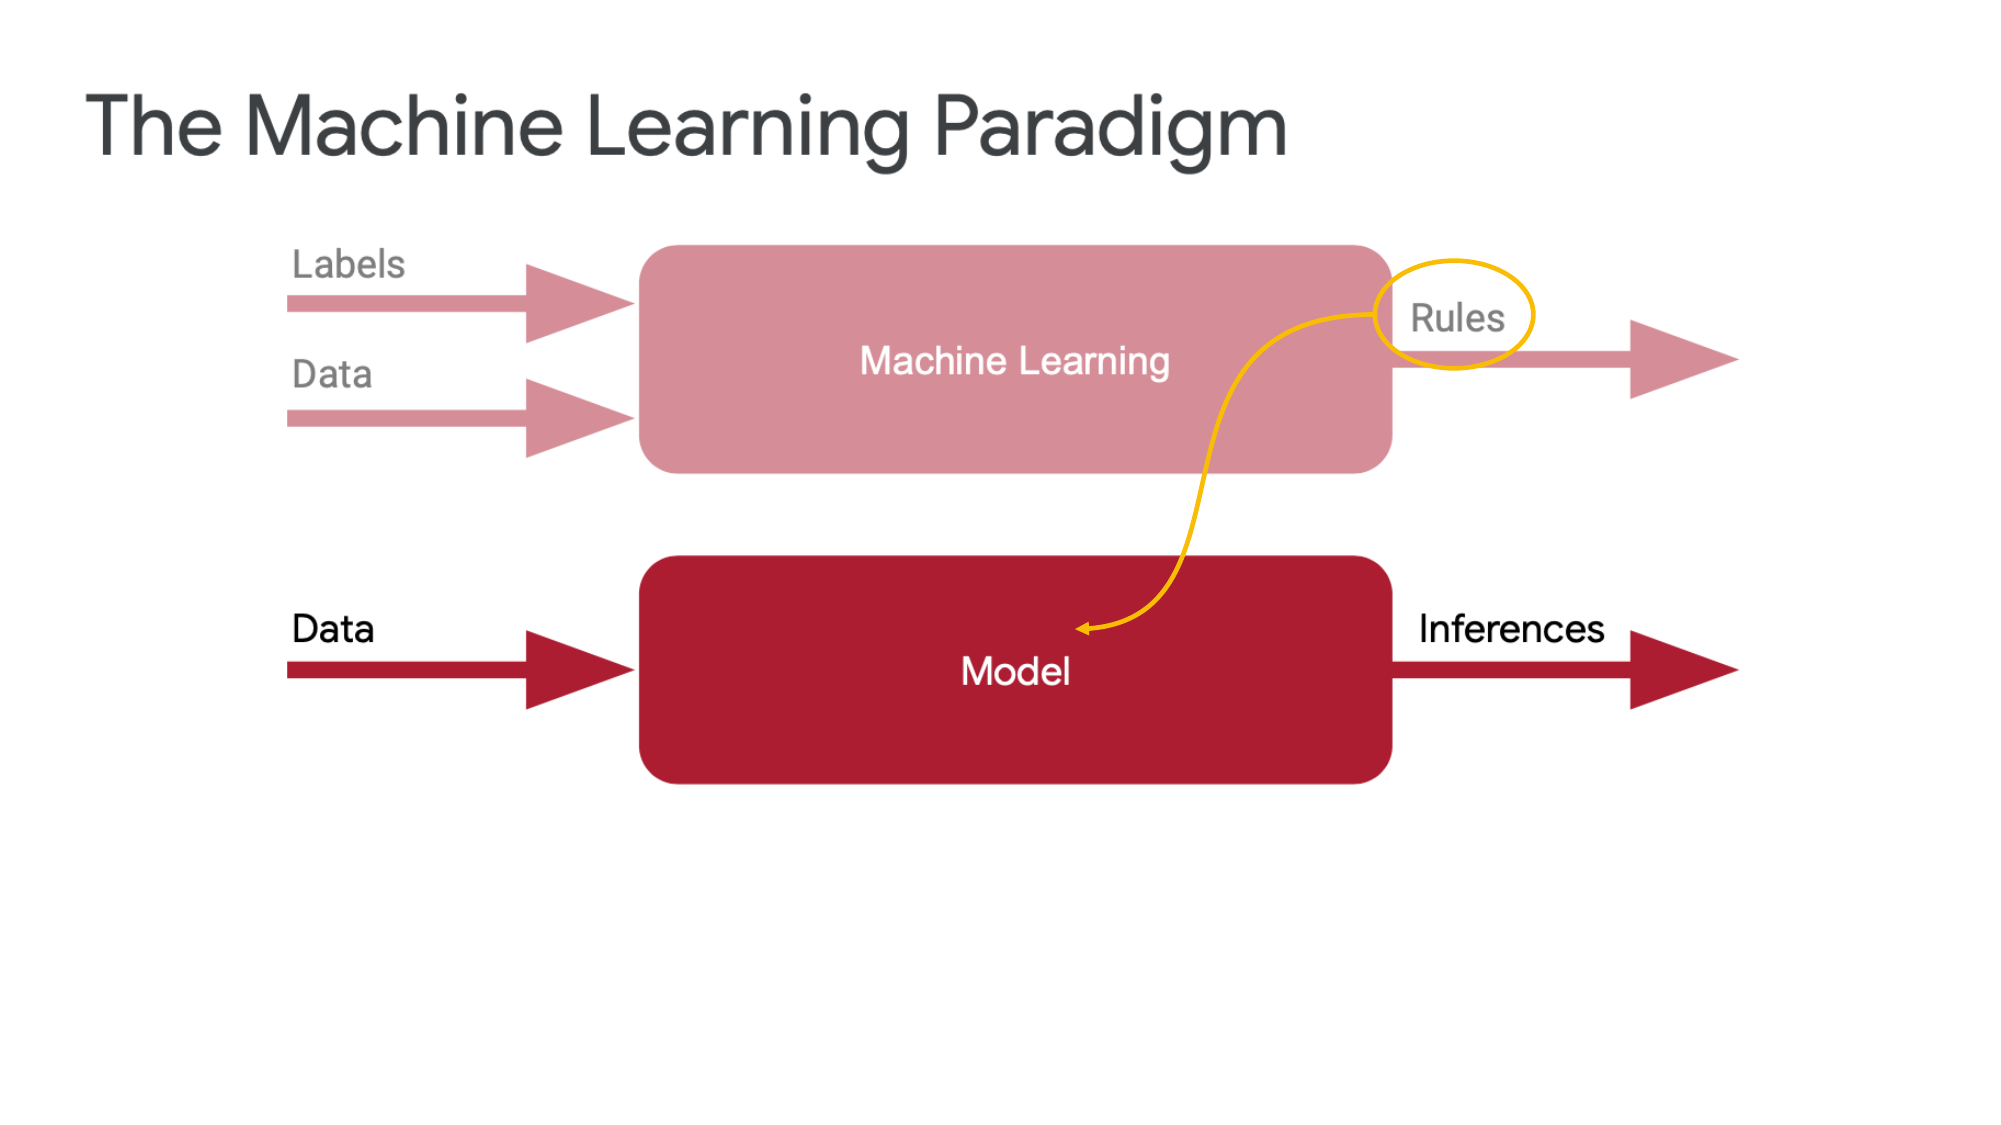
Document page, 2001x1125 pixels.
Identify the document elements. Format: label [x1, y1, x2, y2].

text_box [1074, 314, 1375, 630]
picture [1, 0, 1999, 1125]
